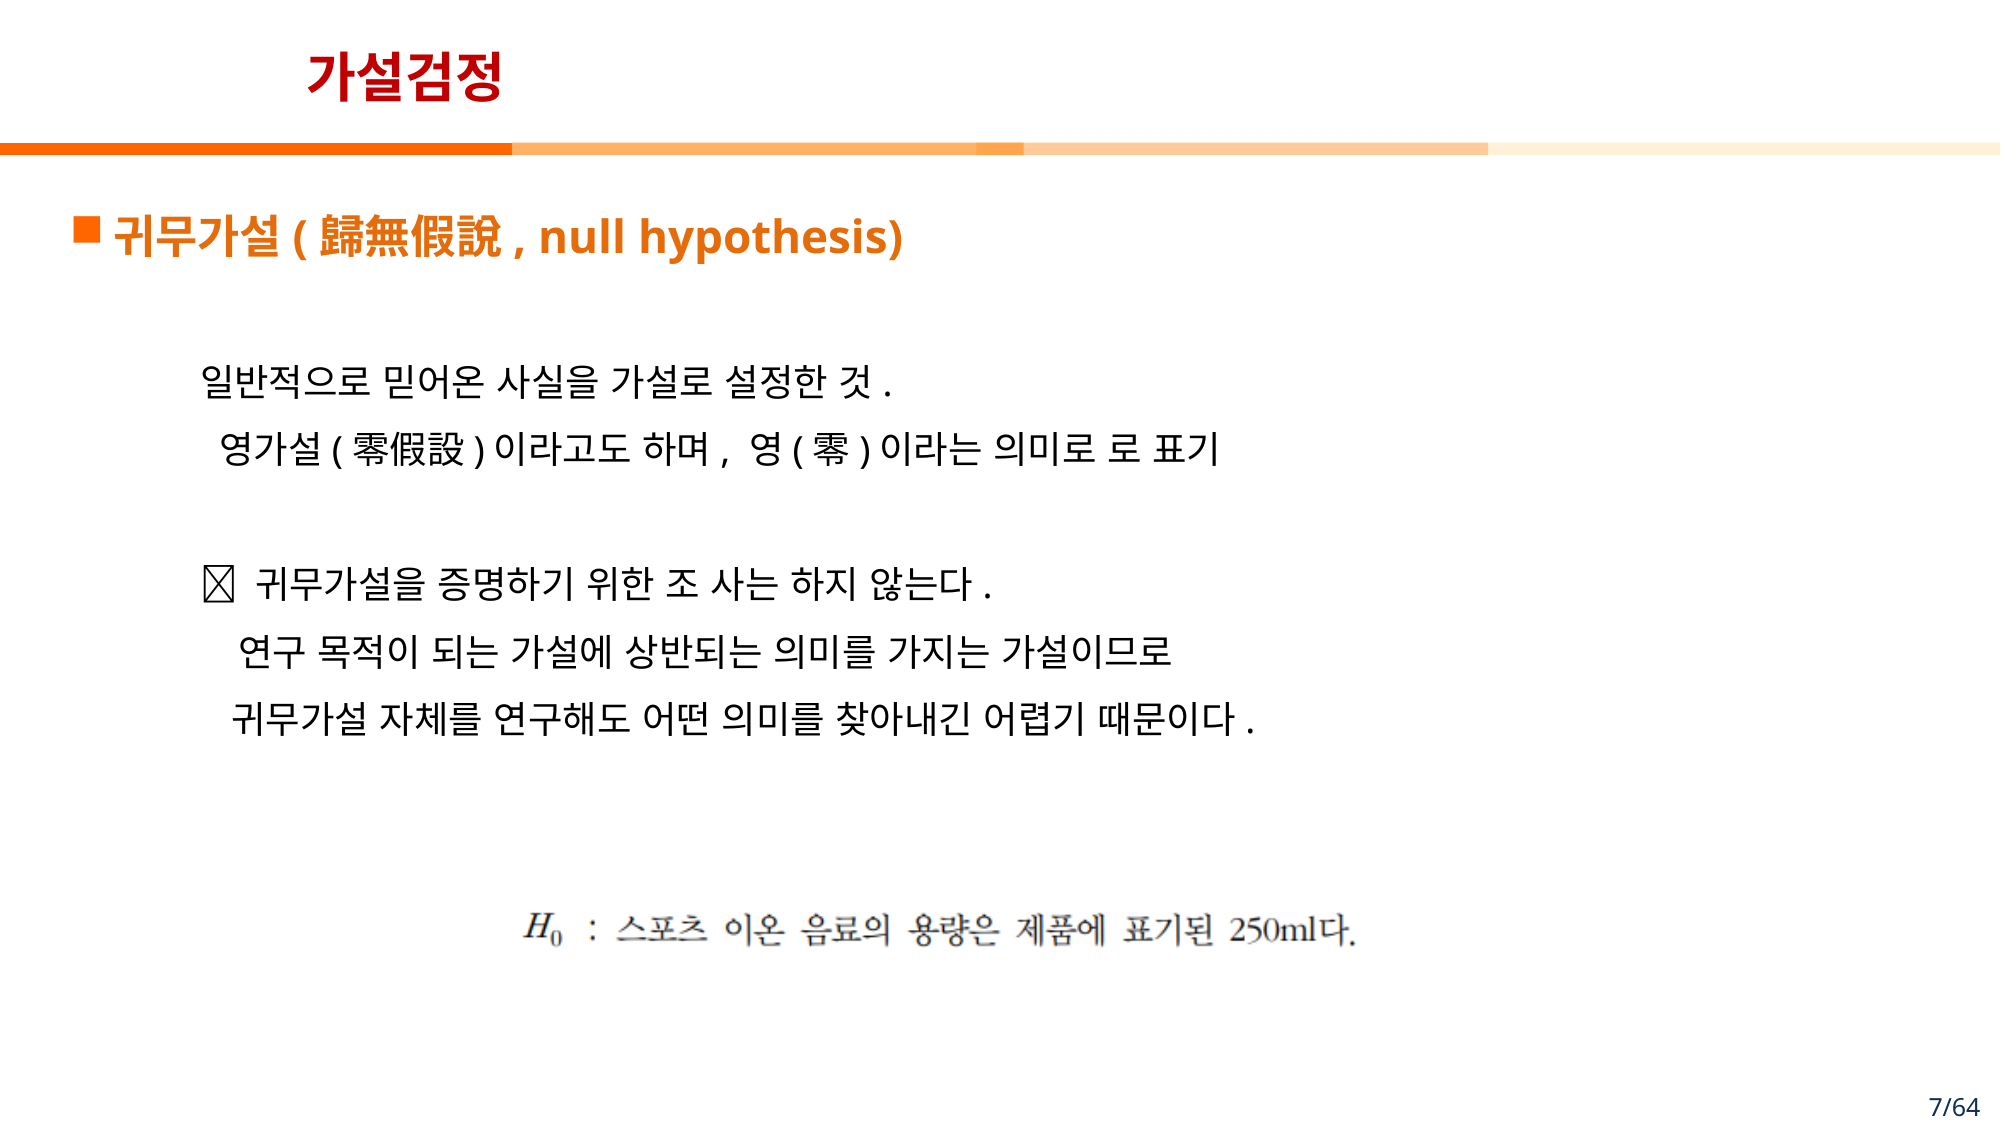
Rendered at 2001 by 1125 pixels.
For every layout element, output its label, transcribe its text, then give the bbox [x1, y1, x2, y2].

list 귀무가설(歸無假說, null hypothesis) [54, 172, 1816, 1071]
picture [503, 896, 1366, 956]
title 가설검정 [291, 31, 1532, 122]
